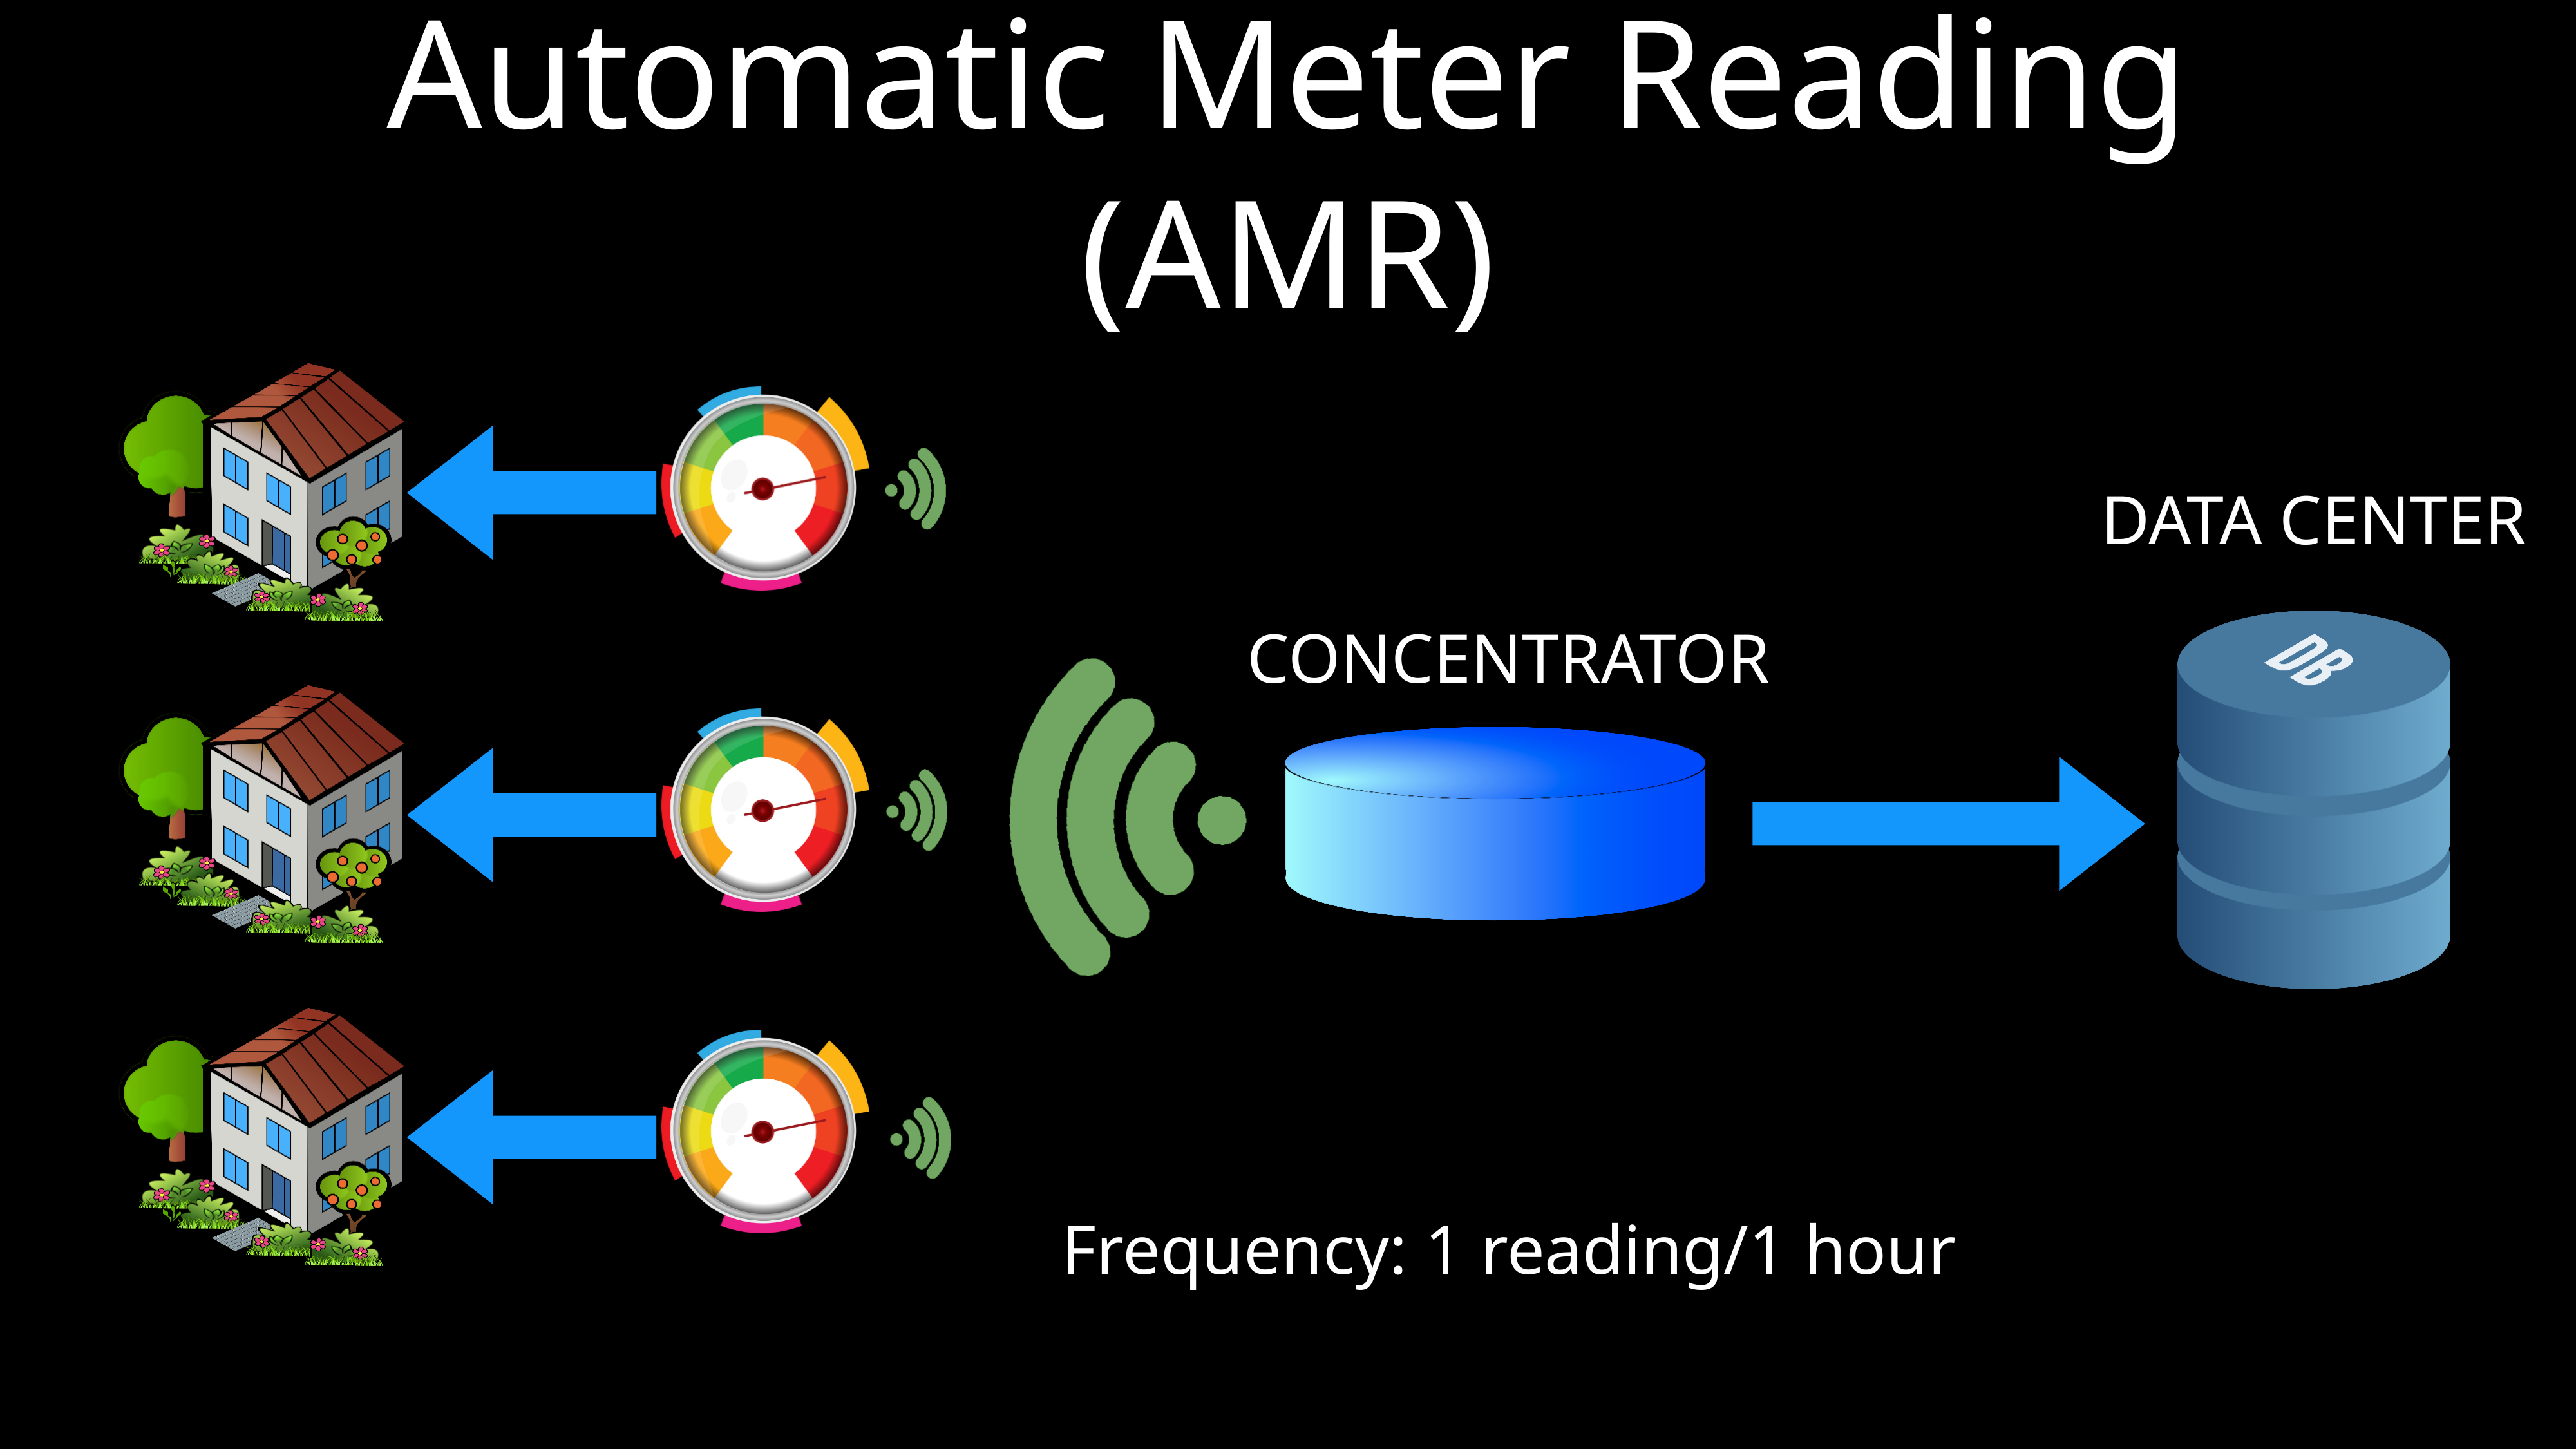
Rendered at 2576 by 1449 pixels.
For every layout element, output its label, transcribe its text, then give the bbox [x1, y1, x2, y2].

text_box [423, 748, 657, 882]
text_box [423, 425, 657, 560]
text_box CONCENTRATOR [1410, 611, 1776, 702]
picture [102, 352, 423, 633]
picture [661, 386, 961, 591]
text_box DATA CENTER [2095, 472, 2533, 564]
text_box [423, 1070, 657, 1205]
text_box Frequency: 1 reading/1 hour [1056, 1202, 1962, 1293]
text_box [1752, 756, 2145, 891]
picture [2177, 611, 2450, 990]
picture [102, 674, 423, 956]
title Automatic Meter Reading (AMR) [178, 37, 2398, 279]
picture [102, 997, 423, 1278]
picture [661, 1030, 966, 1234]
picture [661, 596, 1707, 1051]
